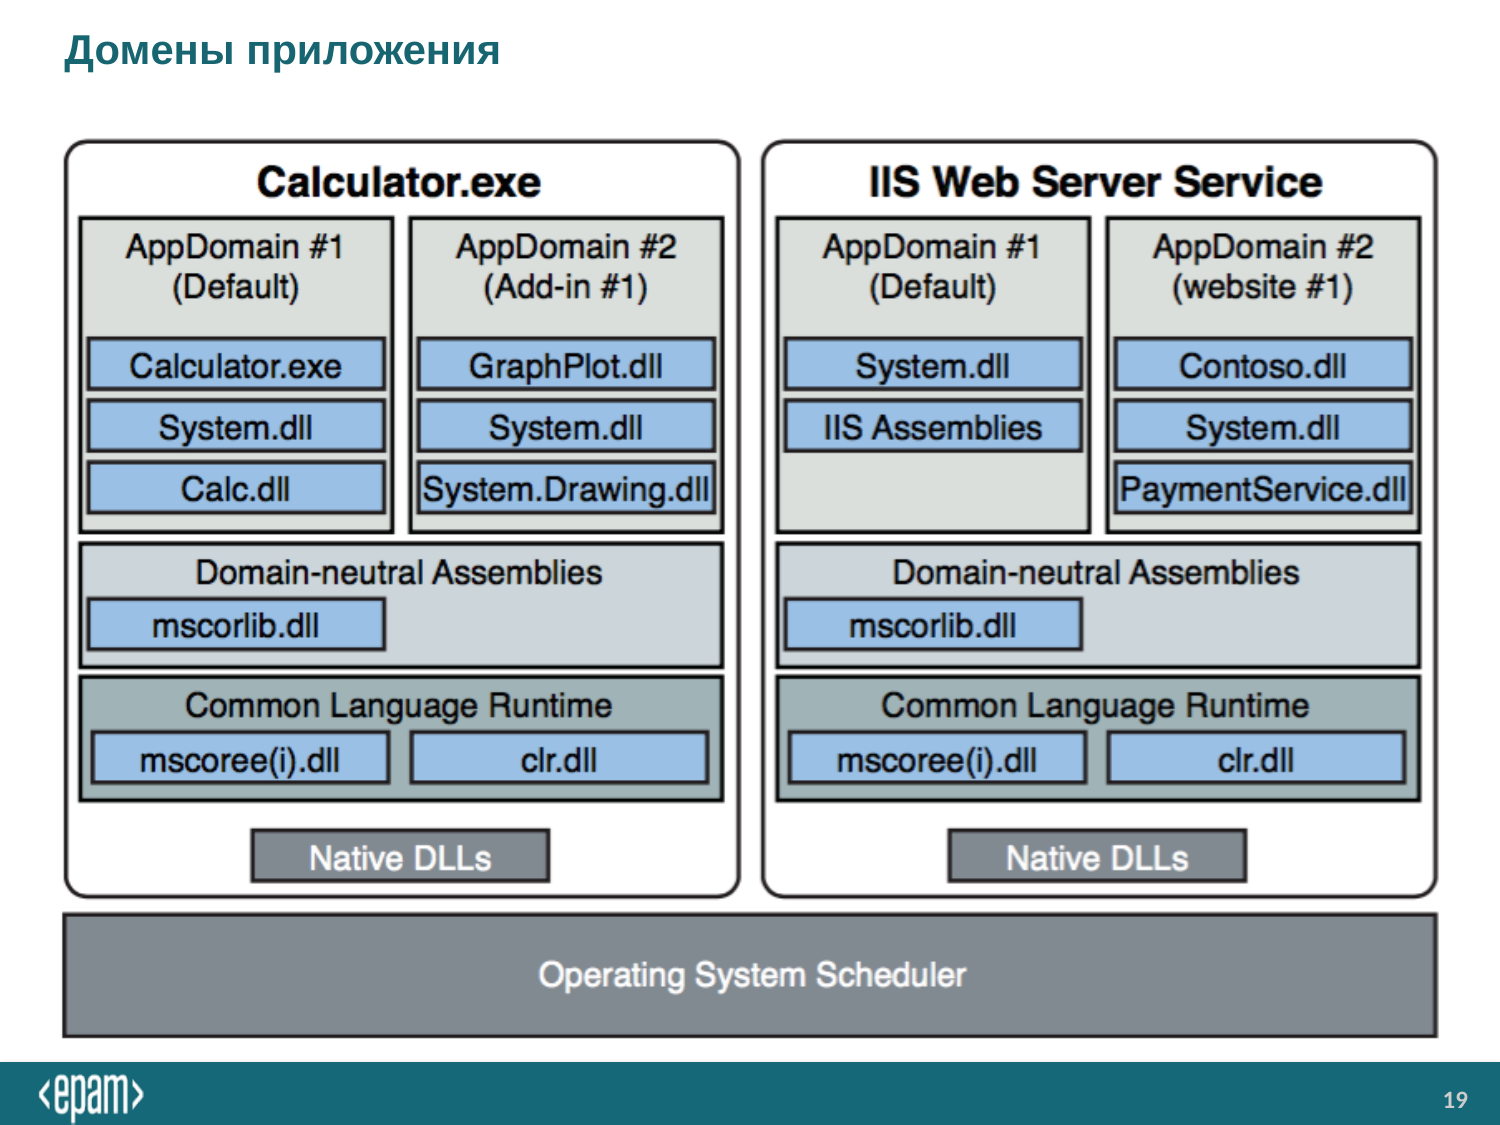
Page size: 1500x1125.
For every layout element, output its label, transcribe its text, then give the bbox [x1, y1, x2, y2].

picture [38, 1074, 144, 1125]
title Домены приложения [0, 0, 1500, 95]
picture [45, 124, 1454, 1055]
